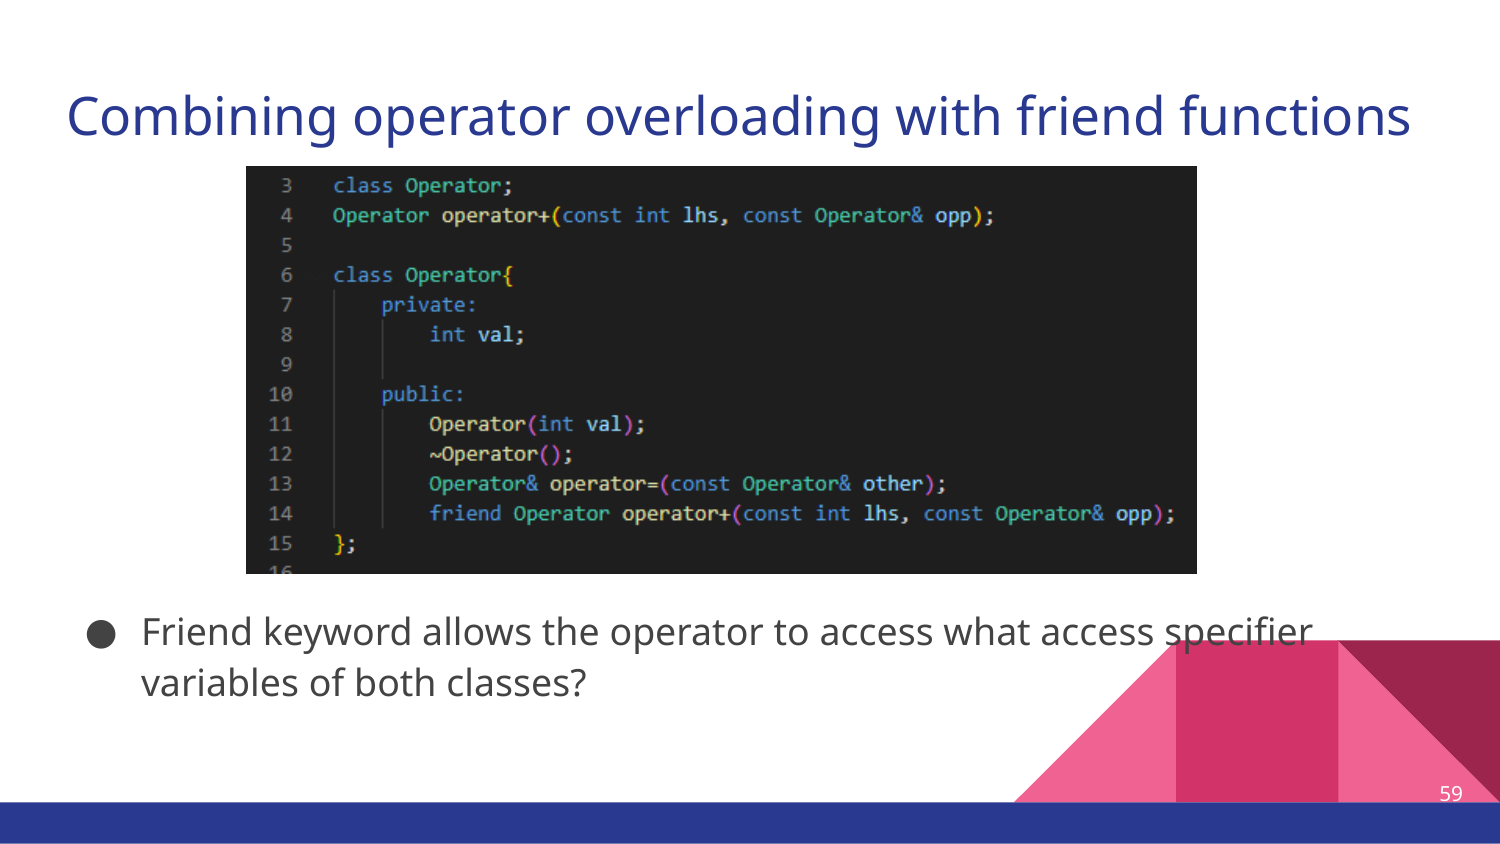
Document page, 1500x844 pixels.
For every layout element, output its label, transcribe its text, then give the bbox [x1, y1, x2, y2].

list Friend keyword allows the operator to access what access specifier variables of both classes? [51, 585, 1449, 734]
picture [245, 166, 1197, 574]
slide_number 59 [1387, 762, 1478, 828]
title Combining operator overloading with friend functions [51, 67, 1449, 167]
